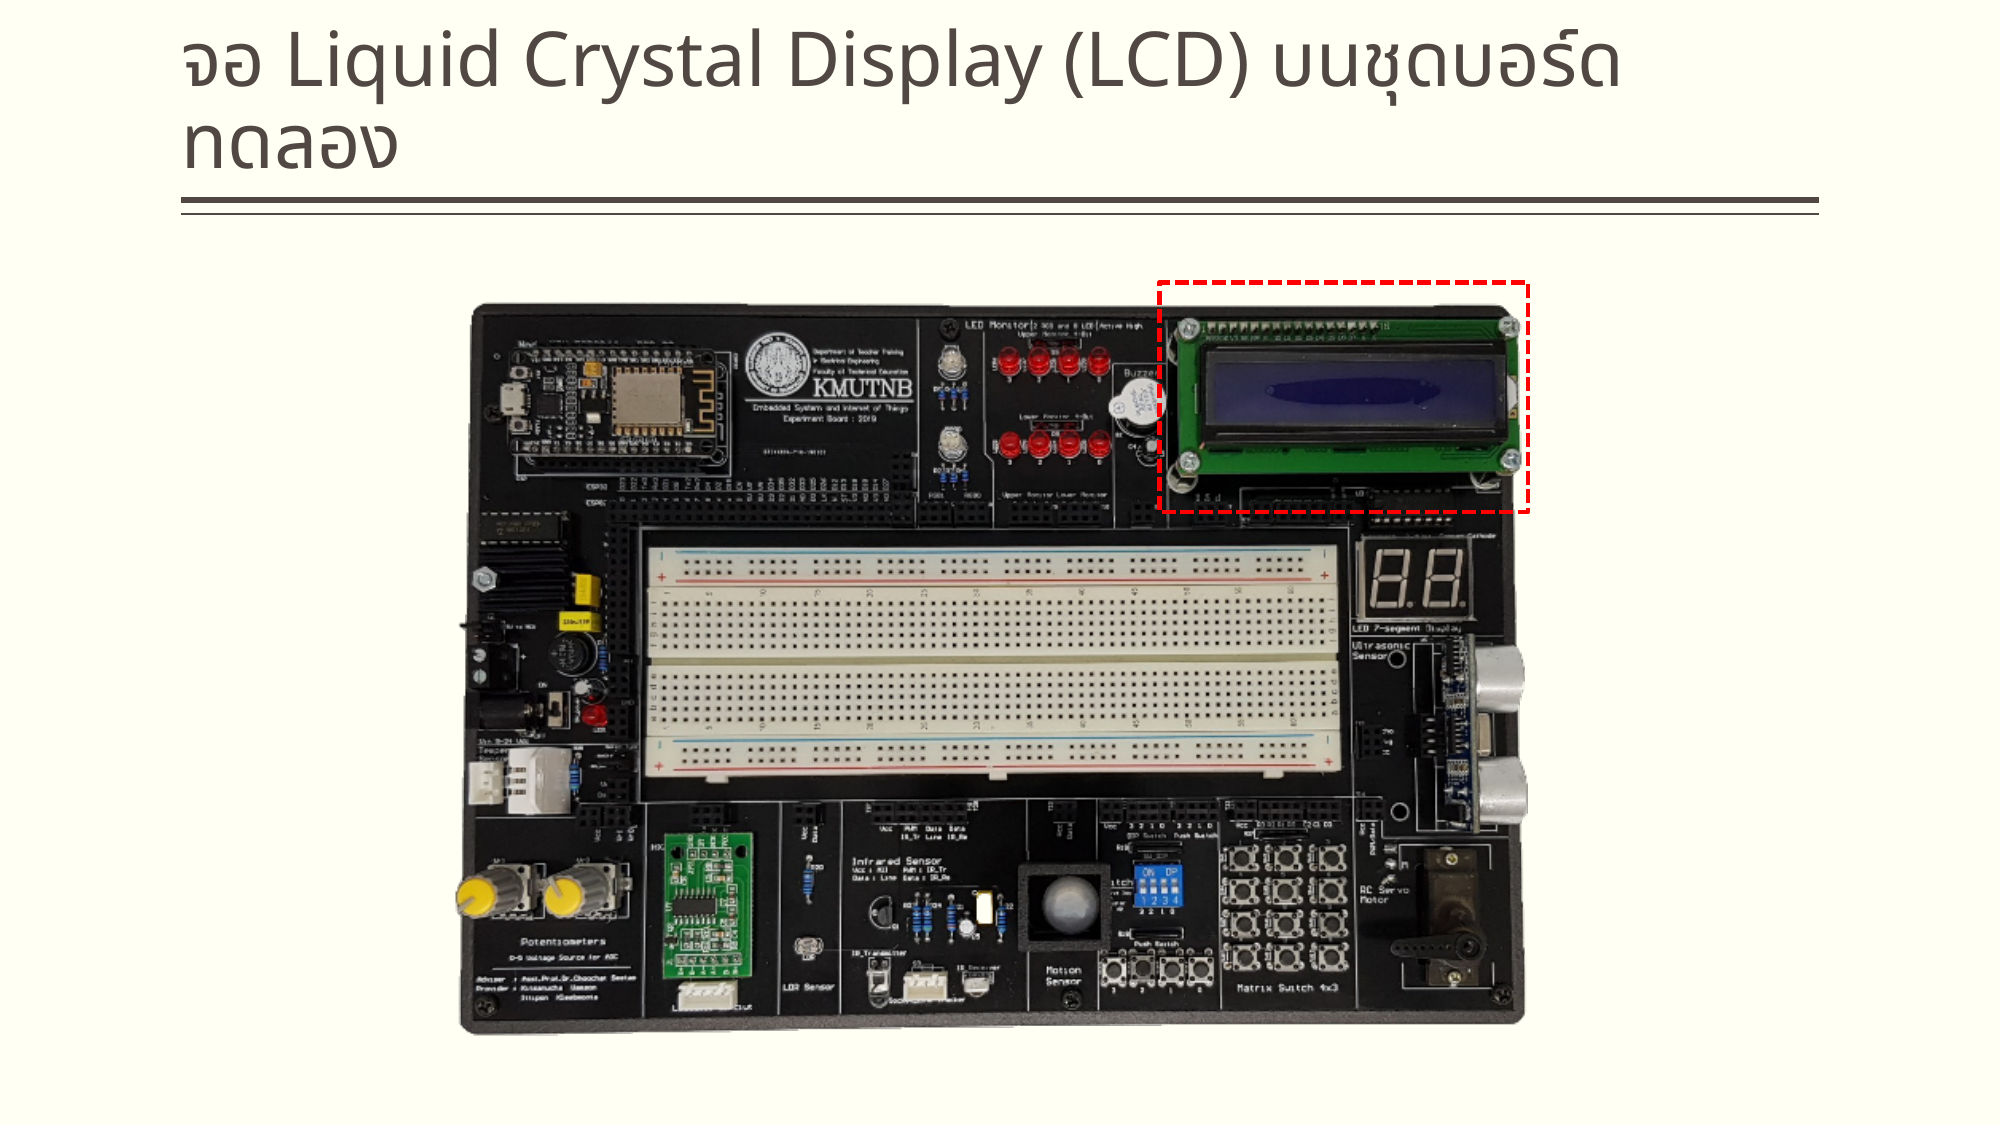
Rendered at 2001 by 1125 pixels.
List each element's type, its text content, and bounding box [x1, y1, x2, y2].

text_box [1155, 279, 1528, 284]
picture [437, 285, 1563, 1061]
title จอ Liquid Crystal Display (LCD) บนชุดบอร์ดทดลอง [181, 12, 1819, 193]
